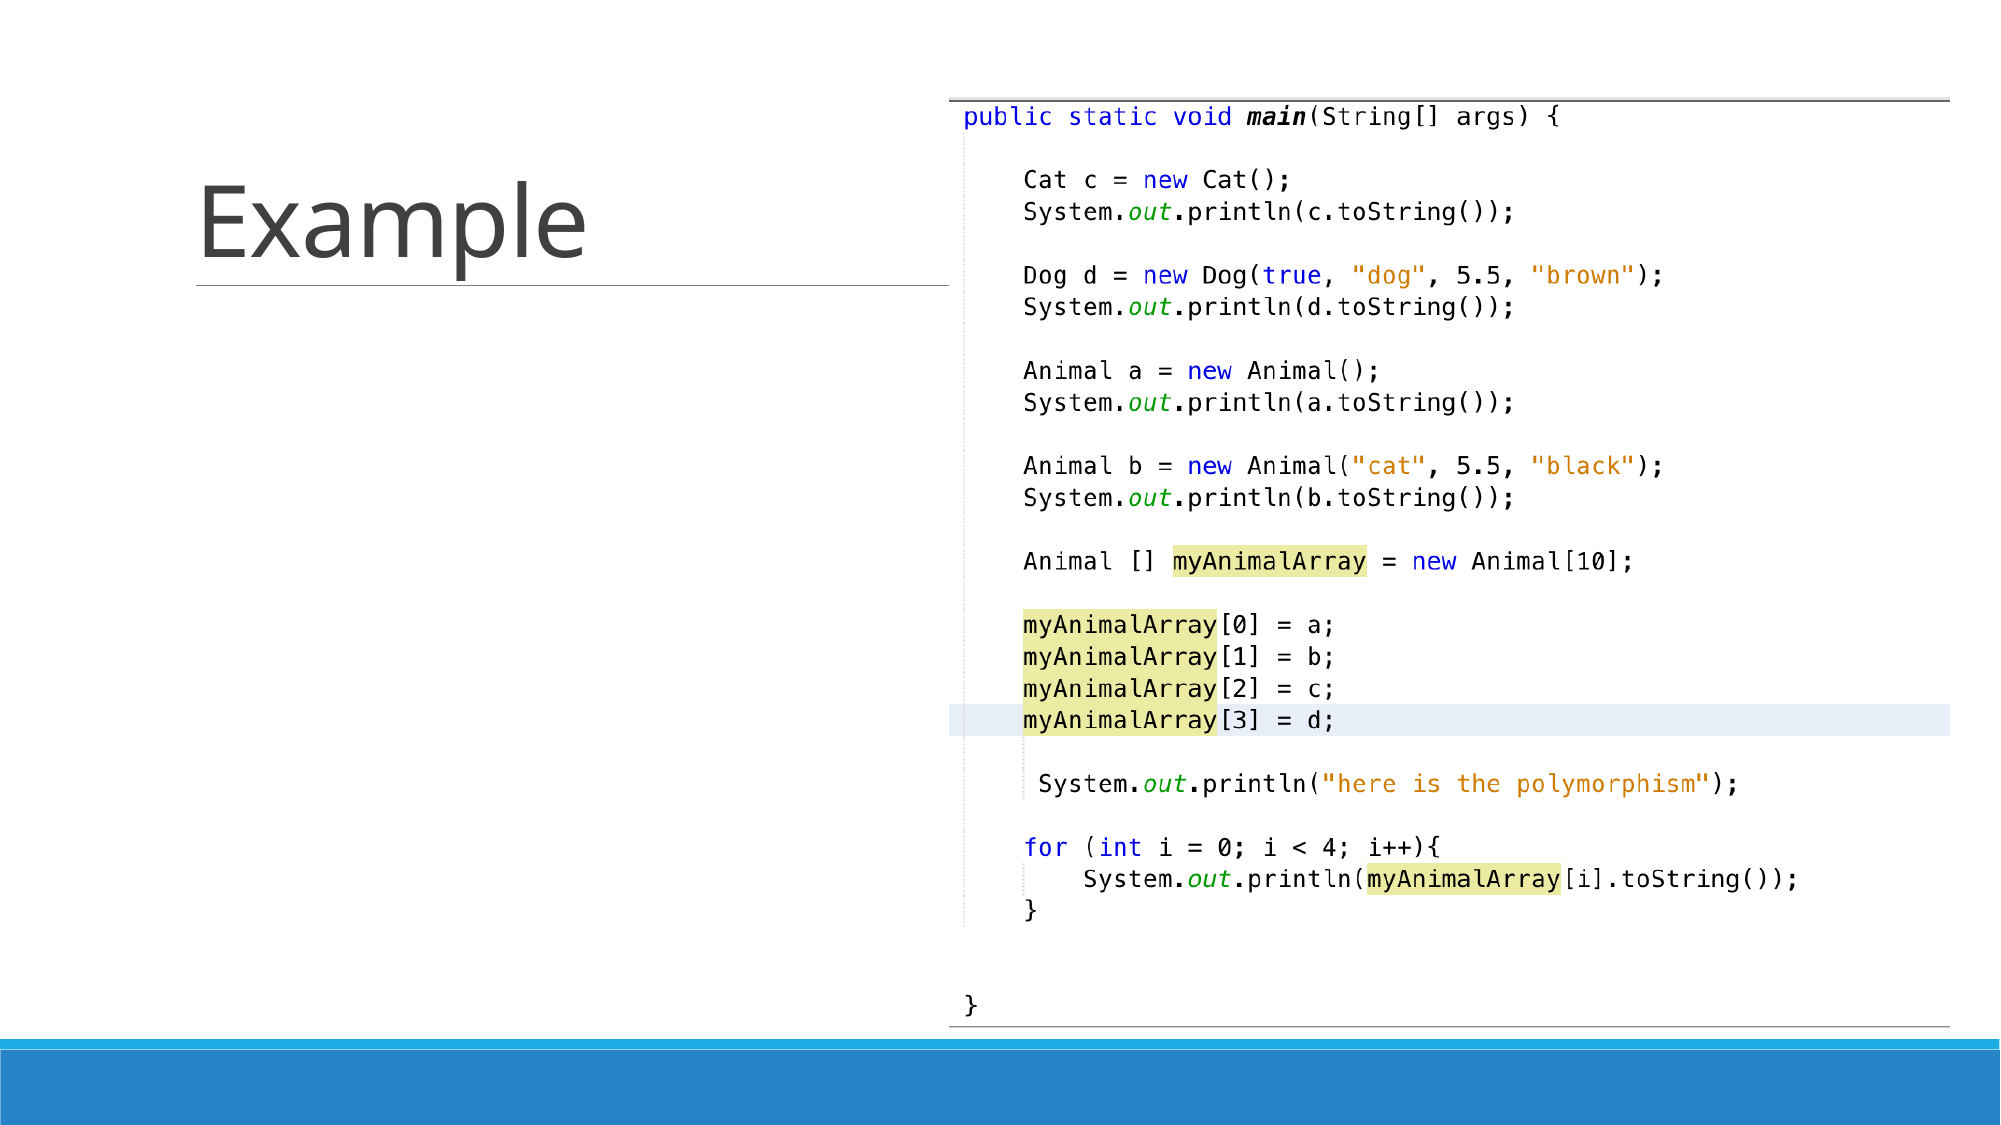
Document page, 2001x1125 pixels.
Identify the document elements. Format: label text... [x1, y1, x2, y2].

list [949, 97, 1951, 1028]
title Example [180, 47, 1830, 285]
